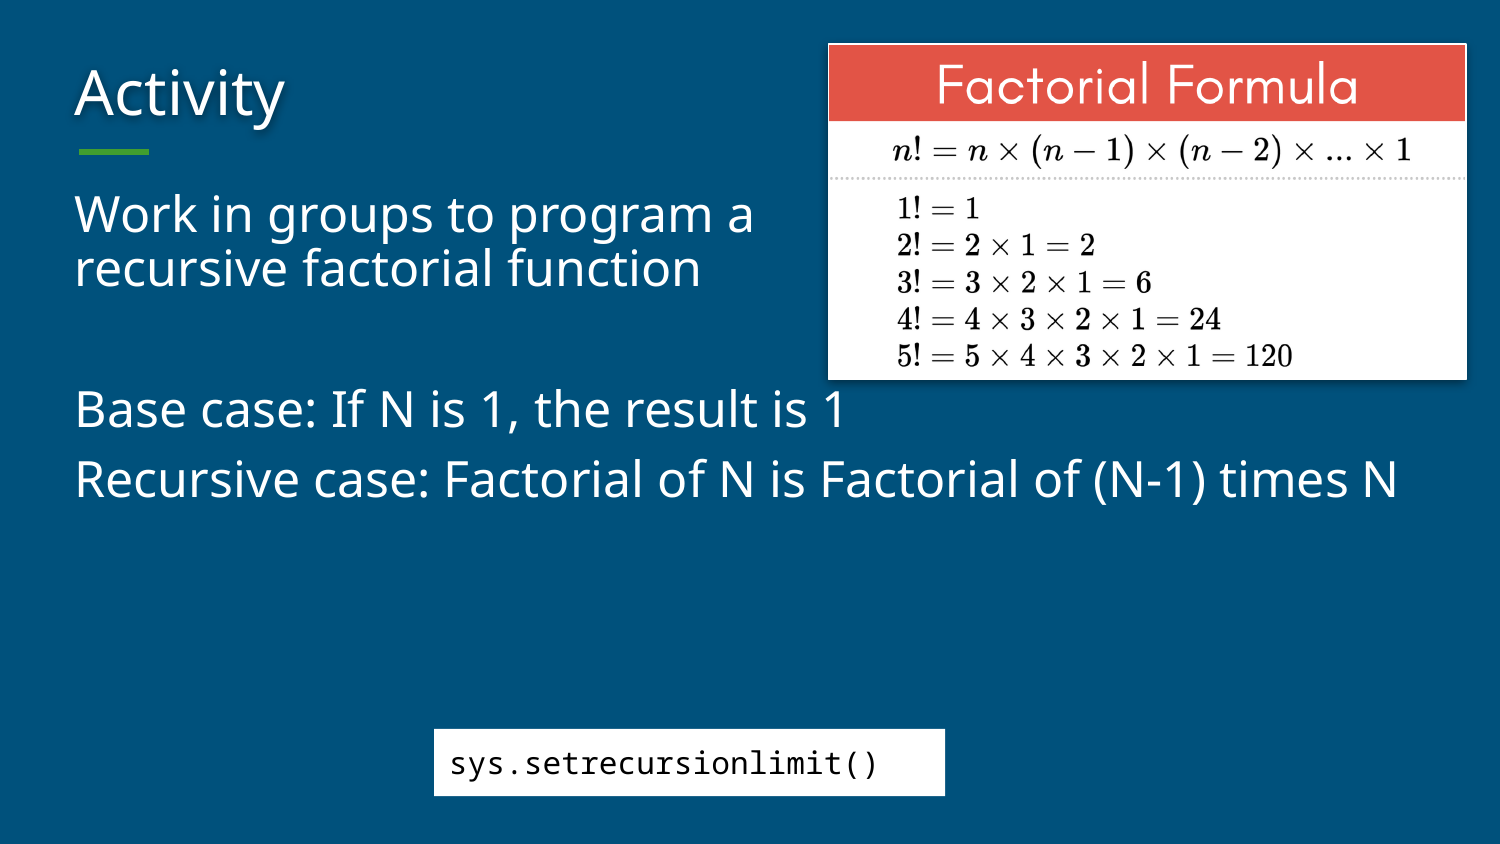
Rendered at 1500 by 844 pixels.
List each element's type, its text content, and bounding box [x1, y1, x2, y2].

title Activity [63, 39, 836, 152]
text_box sys.setrecursionlimit() [434, 728, 946, 797]
list Work in groups to program a recursive factorial function Base case: If N is 1, the result is 1 Recursive case: Factorial of N is Factorial of (N-1) times N [63, 183, 1437, 750]
picture [829, 44, 1466, 379]
